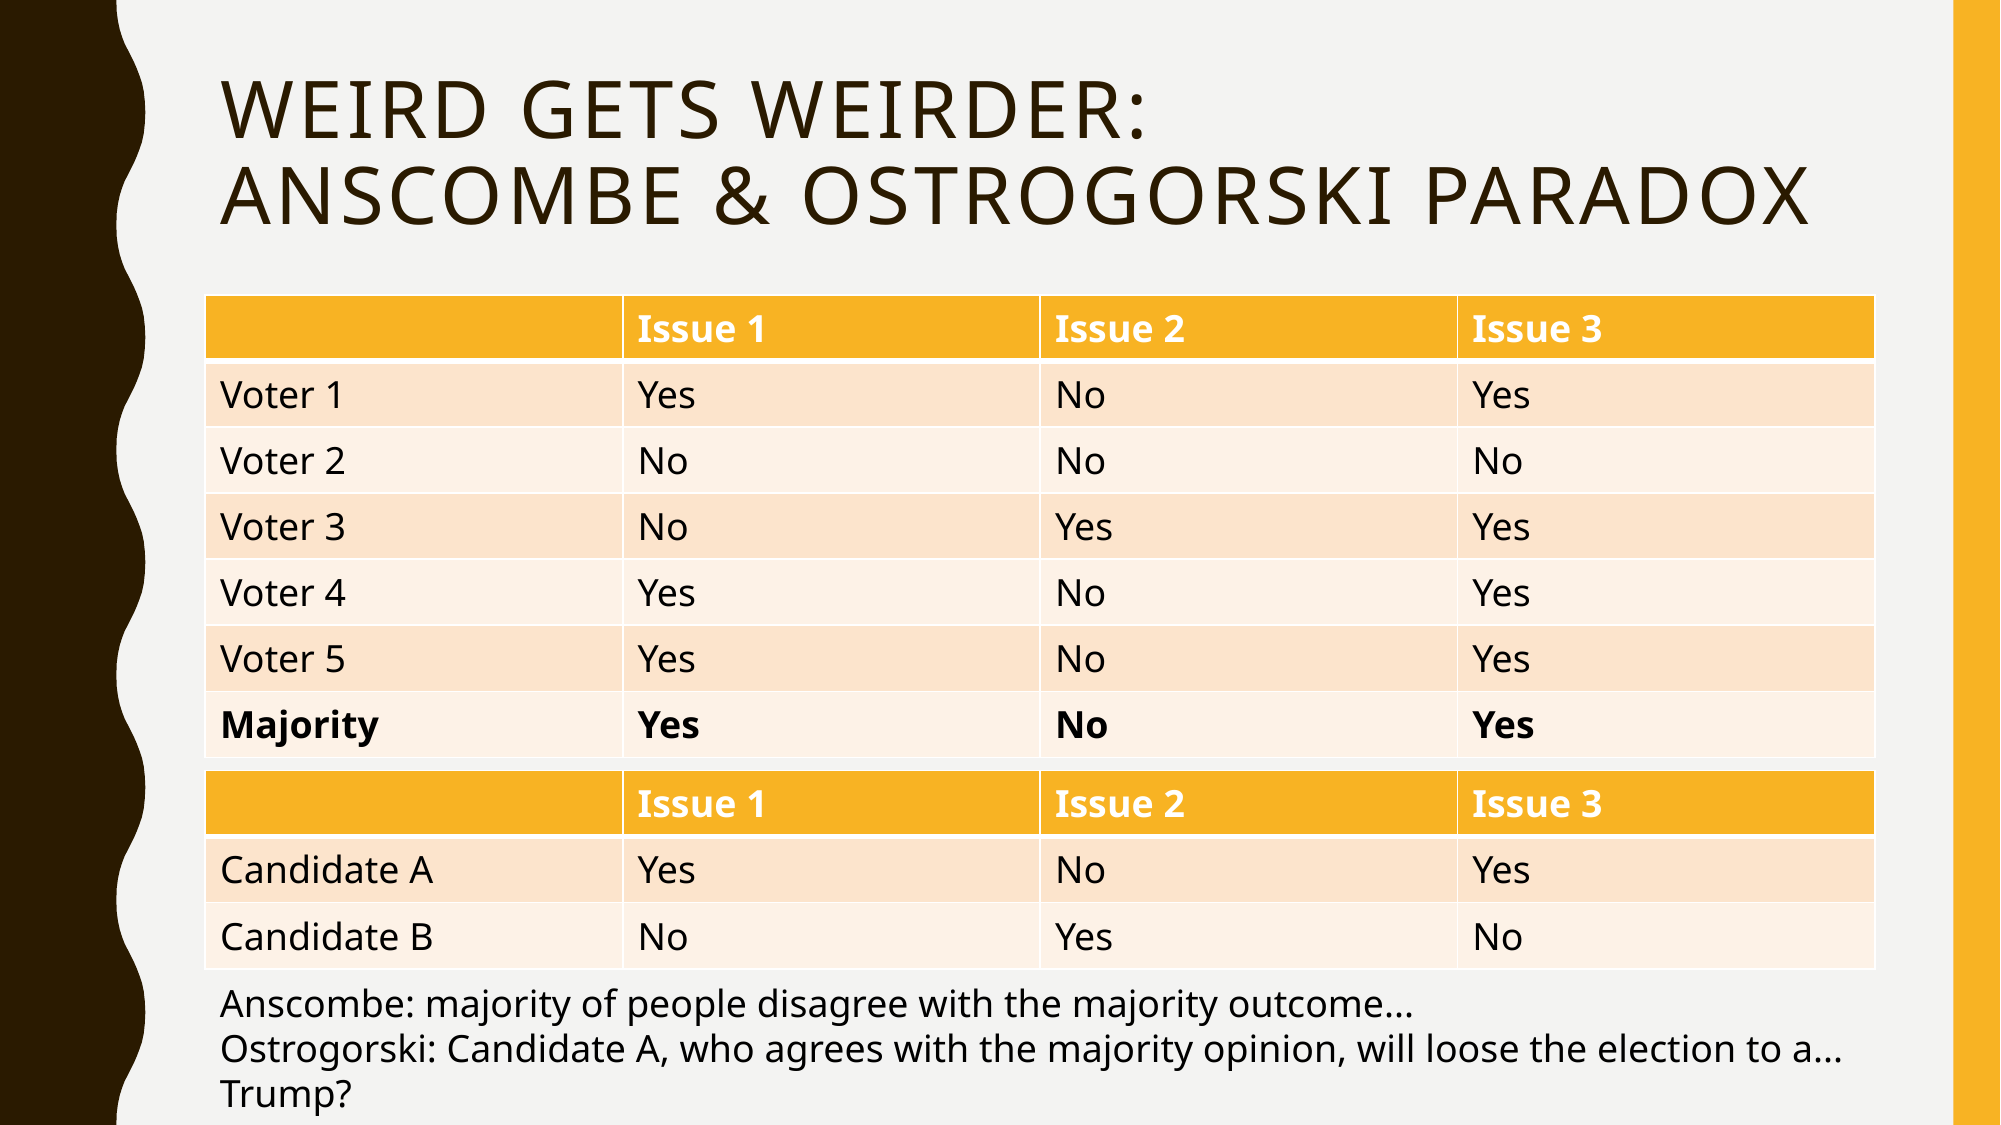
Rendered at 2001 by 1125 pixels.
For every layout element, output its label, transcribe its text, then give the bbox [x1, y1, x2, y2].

table_cell Voter 3 [206, 494, 622, 558]
table_cell Voter 4 [206, 560, 622, 624]
table_cell Yes [624, 839, 1039, 902]
table_cell Yes [1458, 494, 1874, 558]
table_cell No [1041, 560, 1457, 624]
table_cell Yes [1458, 839, 1874, 902]
table_cell Yes [624, 626, 1039, 691]
table_cell Yes [1458, 560, 1874, 624]
table_header Issue 3 [1458, 296, 1874, 358]
table_cell Yes [1041, 903, 1457, 968]
table_header Issue 1 [624, 296, 1039, 358]
table_header Issue 3 [1458, 771, 1874, 834]
table_cell No [1041, 692, 1457, 757]
table_cell Yes [624, 692, 1039, 757]
text_box Anscombe: majority of people disagree with the majority outcome... Ostrogorski: Candidate A, who agrees with the majority opinion, will loose the election to a... Trump? [205, 972, 1875, 1122]
title Weird gets weirder: Anscombe & Ostrogorski paradox [205, 62, 1875, 294]
table_cell Candidate B [206, 903, 622, 968]
table_cell Voter 1 [206, 364, 622, 426]
table_cell Yes [1458, 364, 1874, 426]
table_header Issue 2 [1041, 296, 1457, 358]
table_cell Voter 2 [206, 428, 622, 492]
table_cell Majority [206, 692, 622, 757]
table_cell No [1041, 428, 1457, 492]
table_header [206, 771, 622, 834]
table_header Issue 1 [624, 771, 1039, 834]
table_cell No [1041, 364, 1457, 426]
table_cell Yes [1458, 692, 1874, 757]
table_cell No [1041, 626, 1457, 691]
table_header [206, 296, 622, 358]
table_cell Candidate A [206, 839, 622, 902]
table_cell Yes [624, 560, 1039, 624]
table_cell No [1041, 839, 1457, 902]
table_cell No [624, 428, 1039, 492]
table_cell Yes [1458, 626, 1874, 691]
table_cell No [624, 494, 1039, 558]
table_cell No [1458, 428, 1874, 492]
table_header Issue 2 [1041, 771, 1457, 834]
table_cell No [1458, 903, 1874, 968]
table_cell No [624, 903, 1039, 968]
table_cell Yes [624, 364, 1039, 426]
table_cell Voter 5 [206, 626, 622, 691]
table_cell Yes [1041, 494, 1457, 558]
